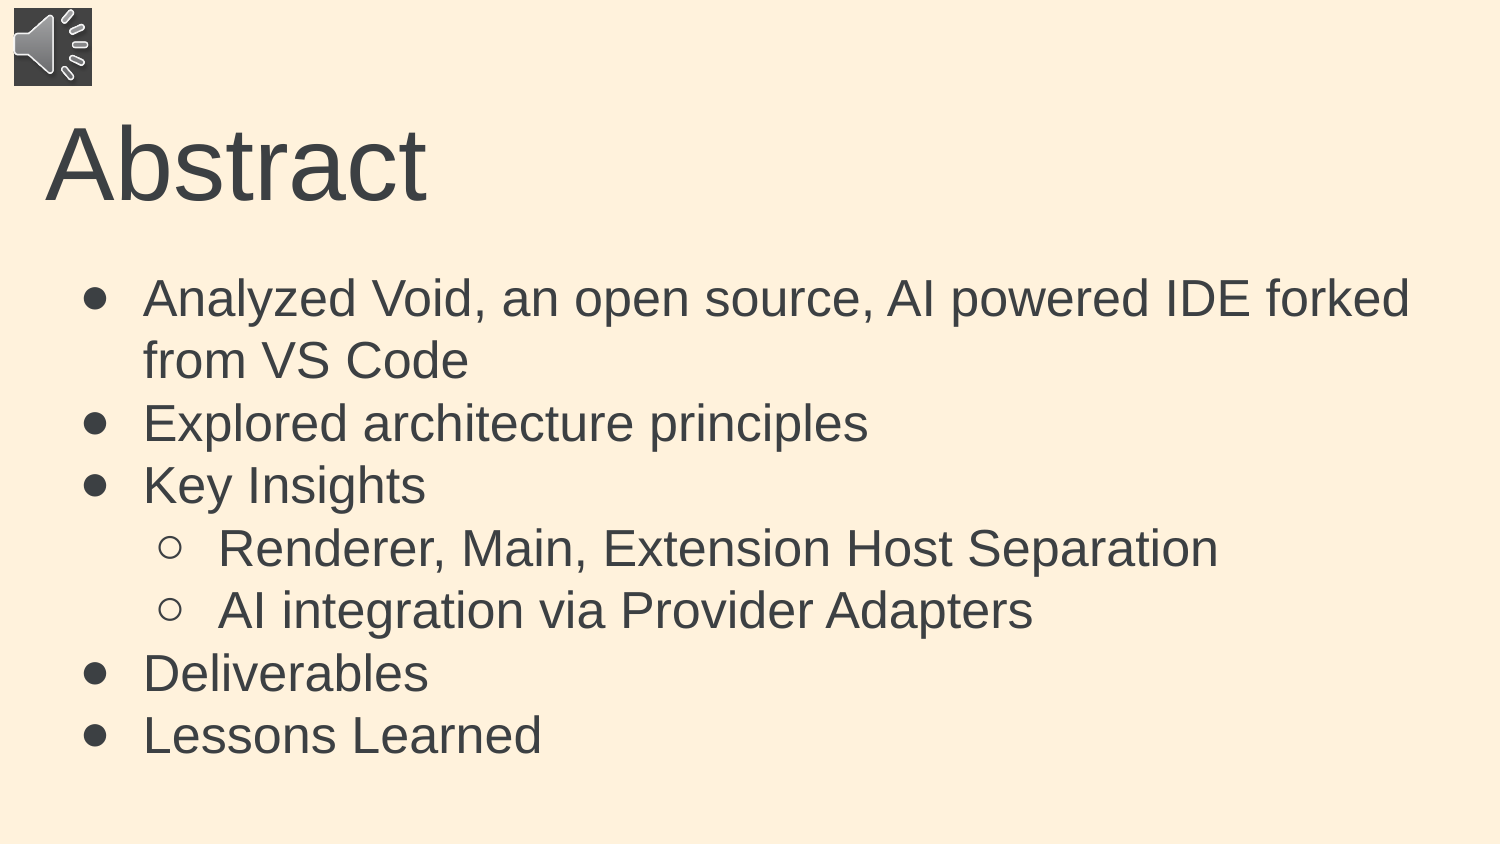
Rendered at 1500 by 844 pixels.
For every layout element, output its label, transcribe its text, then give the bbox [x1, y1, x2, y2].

subtitle Analyzed Void, an open source, AI powered IDE forked from VS Code Explored architecture principles Key Insights Renderer, Main, Extension Host Separation AI integration via Provider Adapters Deliverables Lessons Learned [52, 222, 1500, 779]
title Abstract [45, 68, 495, 223]
picture [12, 6, 94, 88]
